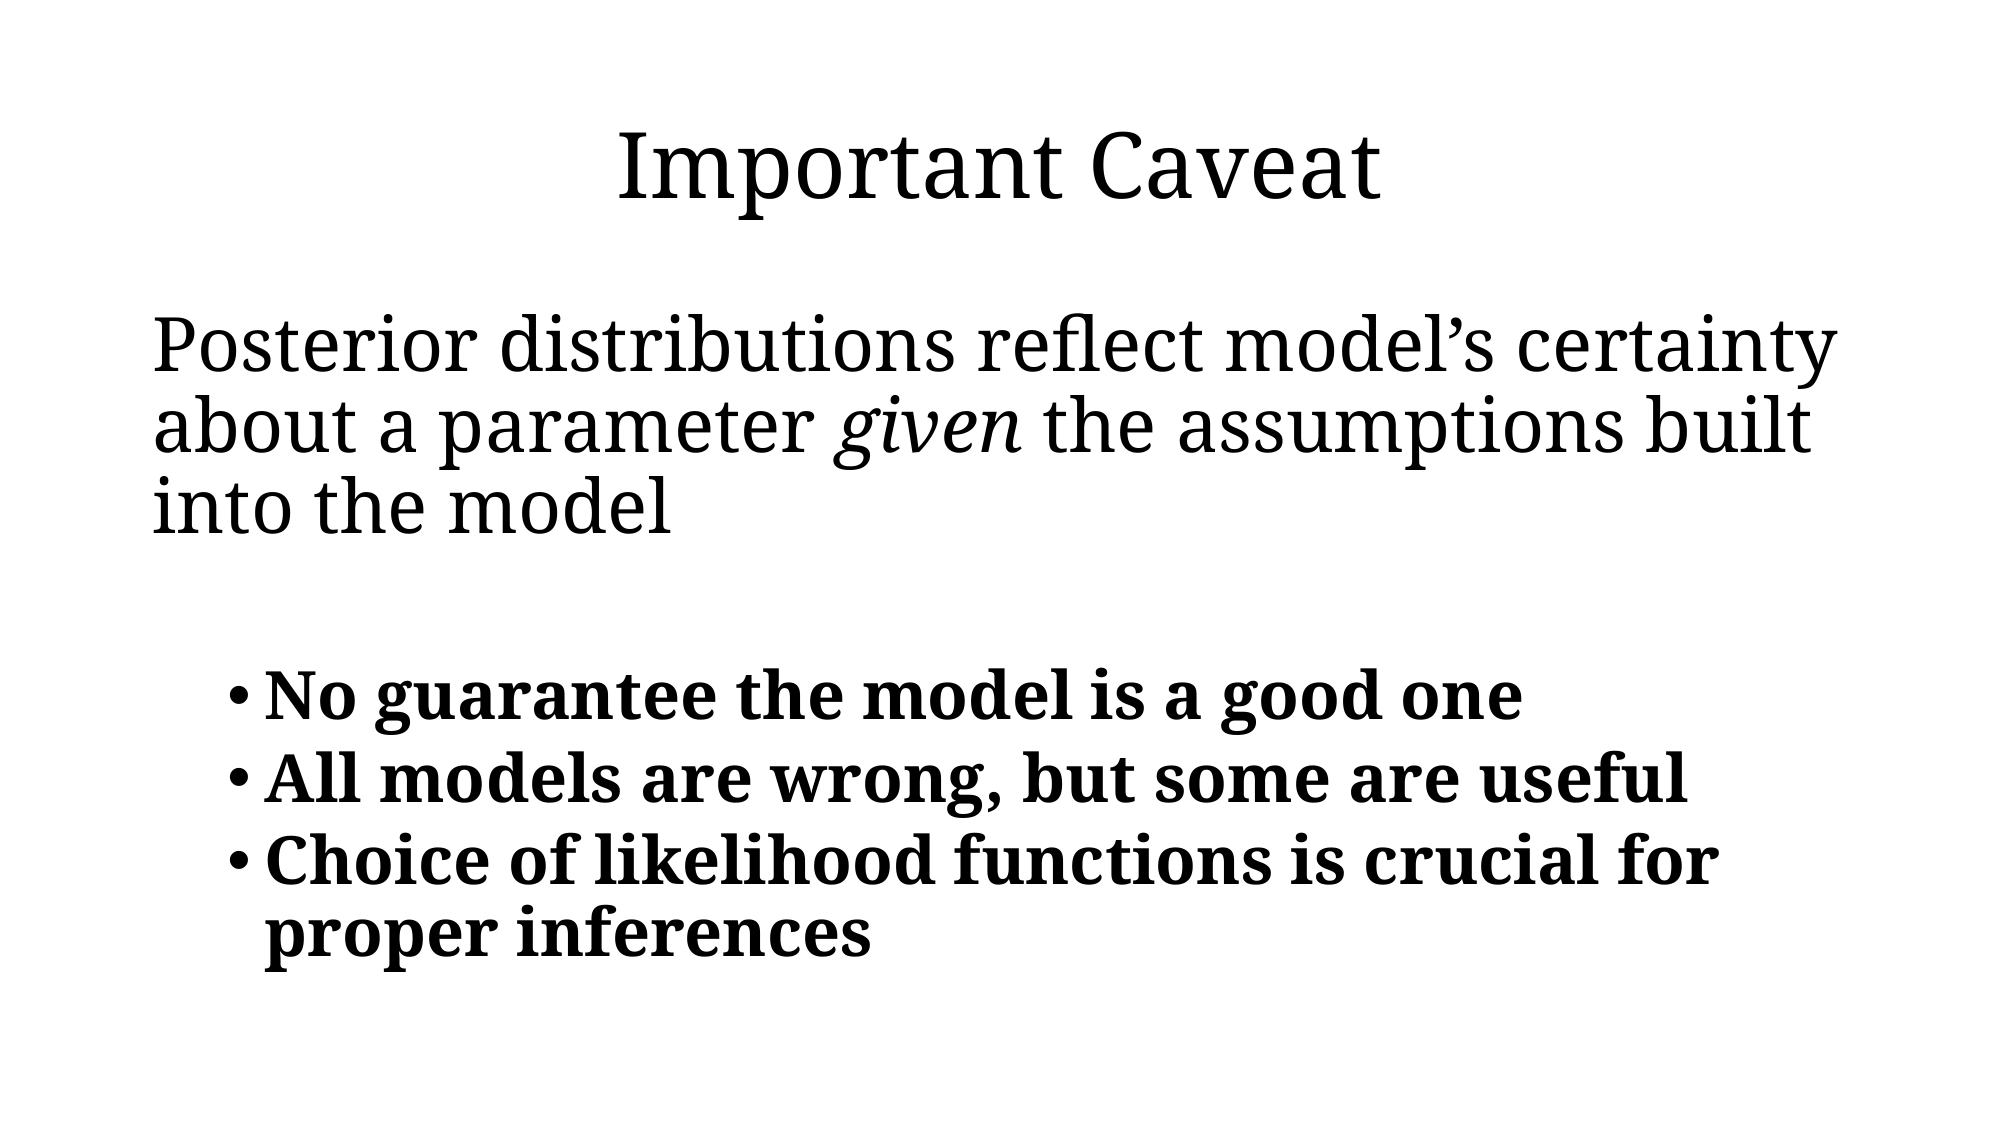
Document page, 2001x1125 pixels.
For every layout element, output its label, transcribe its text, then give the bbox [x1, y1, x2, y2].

title Important Caveat [137, 59, 1863, 278]
list Posterior distributions reflect model’s certainty about a parameter given the assumptions built into the model No guarantee the model is a good one All models are wrong, but some are useful Choice of likelihood functions is crucial for proper inferences [137, 299, 1863, 1014]
